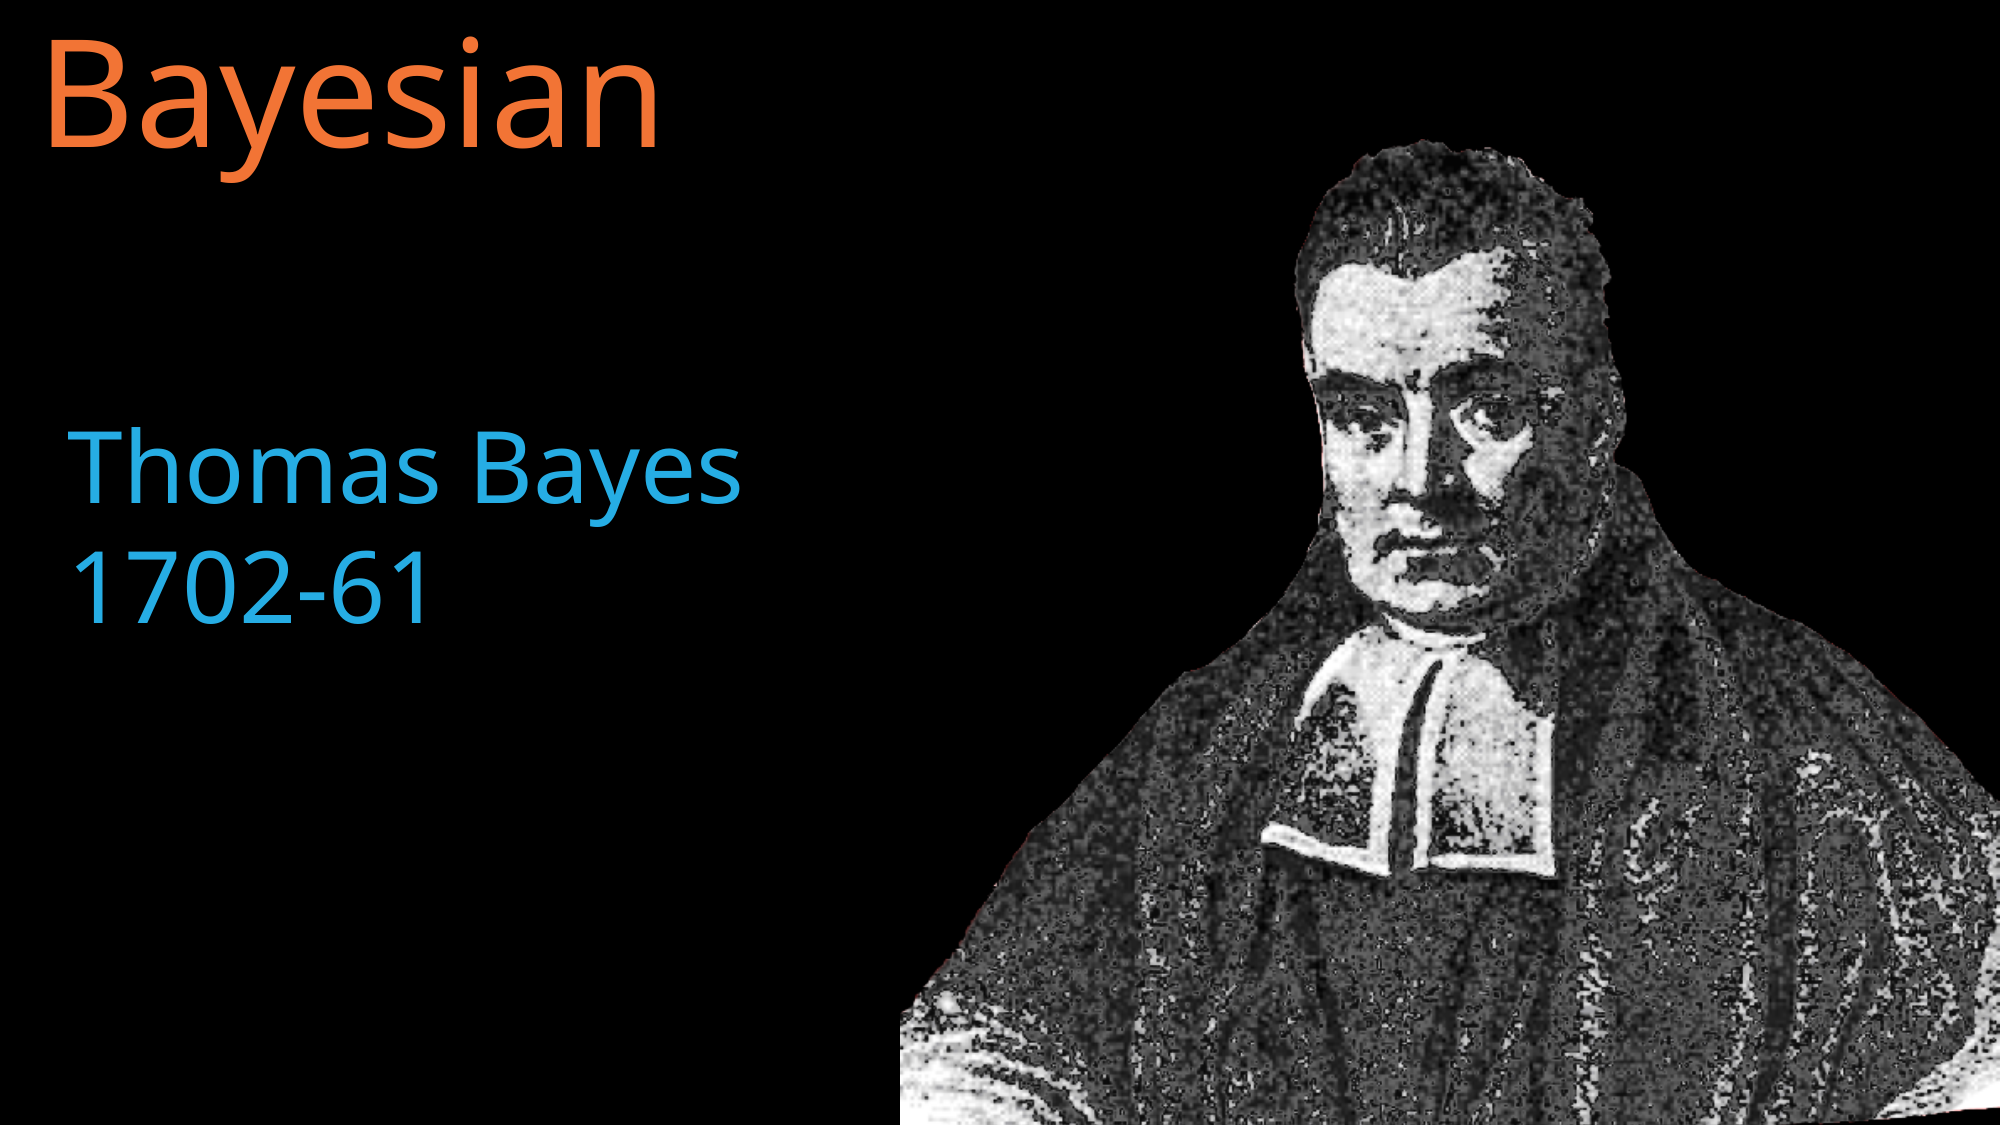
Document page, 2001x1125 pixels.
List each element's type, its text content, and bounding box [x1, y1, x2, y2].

picture [899, 139, 2000, 1125]
text_box Bayesian [0, 0, 1353, 188]
text_box Thomas Bayes 1702-61 [52, 396, 899, 684]
